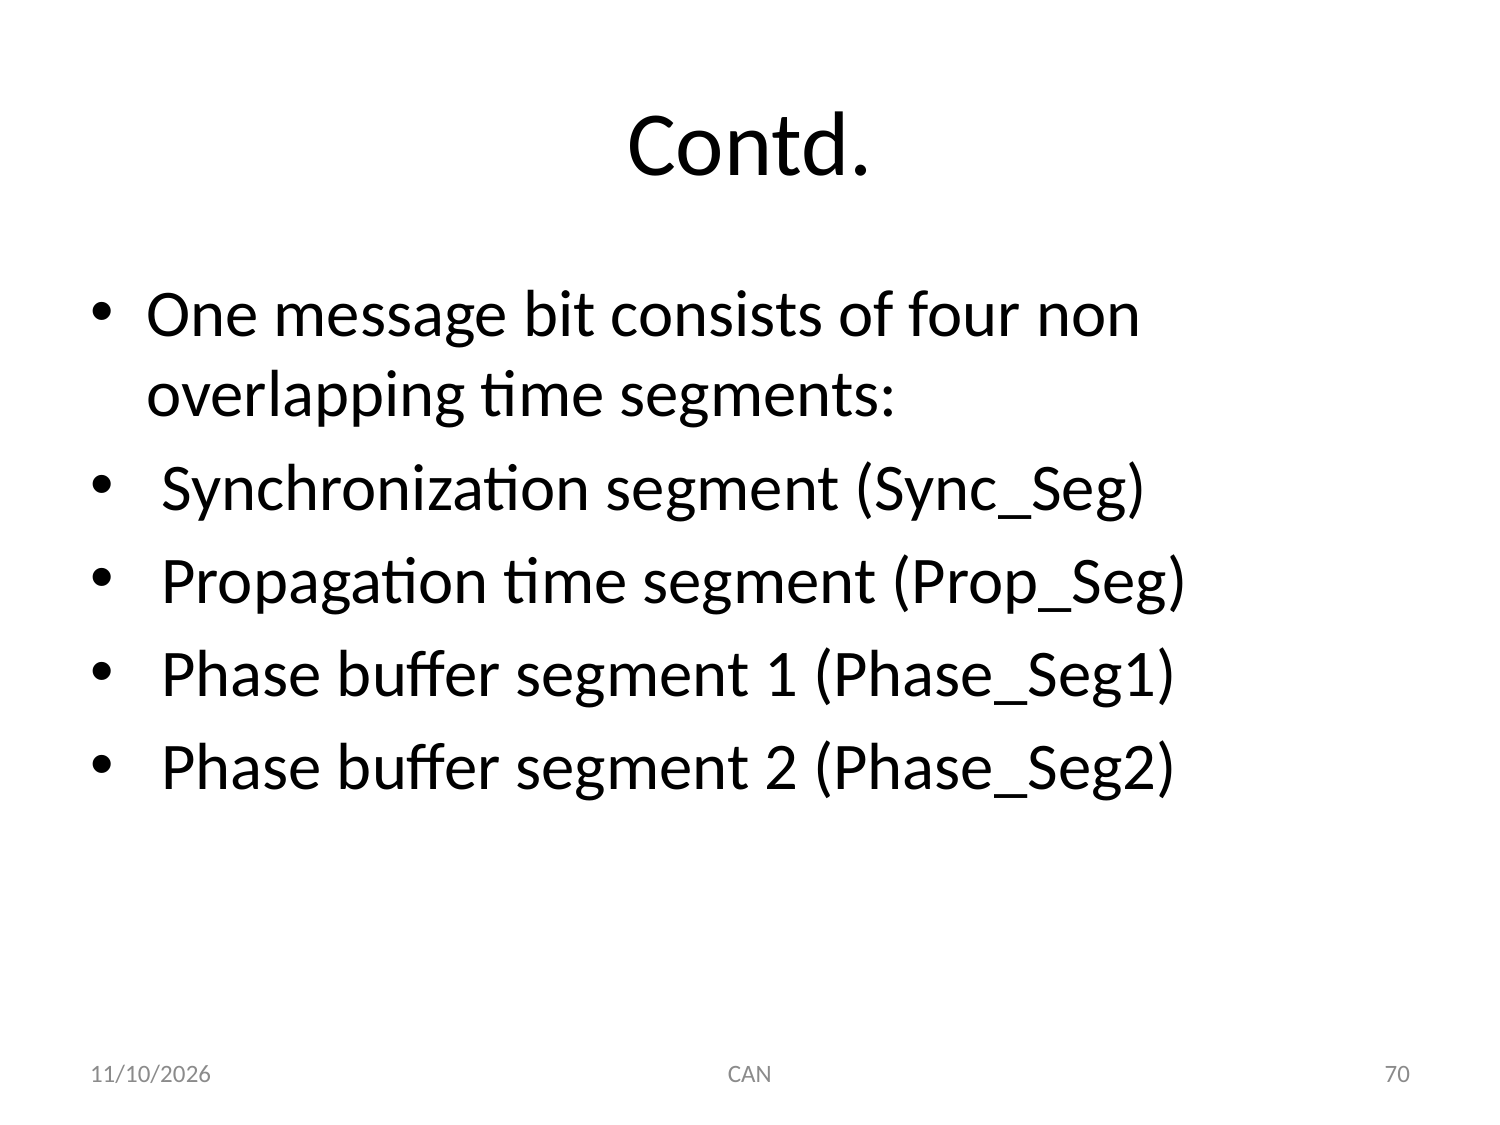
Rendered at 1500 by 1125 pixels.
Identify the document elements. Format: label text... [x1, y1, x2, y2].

title Contd. [75, 45, 1425, 233]
slide_number 70 [1074, 1042, 1425, 1103]
footer CAN [512, 1042, 988, 1103]
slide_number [75, 1042, 425, 1103]
list One message bit consists of four non overlapping time segments: Synchronization segment (Sync_Seg) Propagation time segment (Prop_Seg) Phase buffer segment 1 (Phase_Seg1) Phase buffer segment 2 (Phase_Seg2) [75, 262, 1425, 1005]
